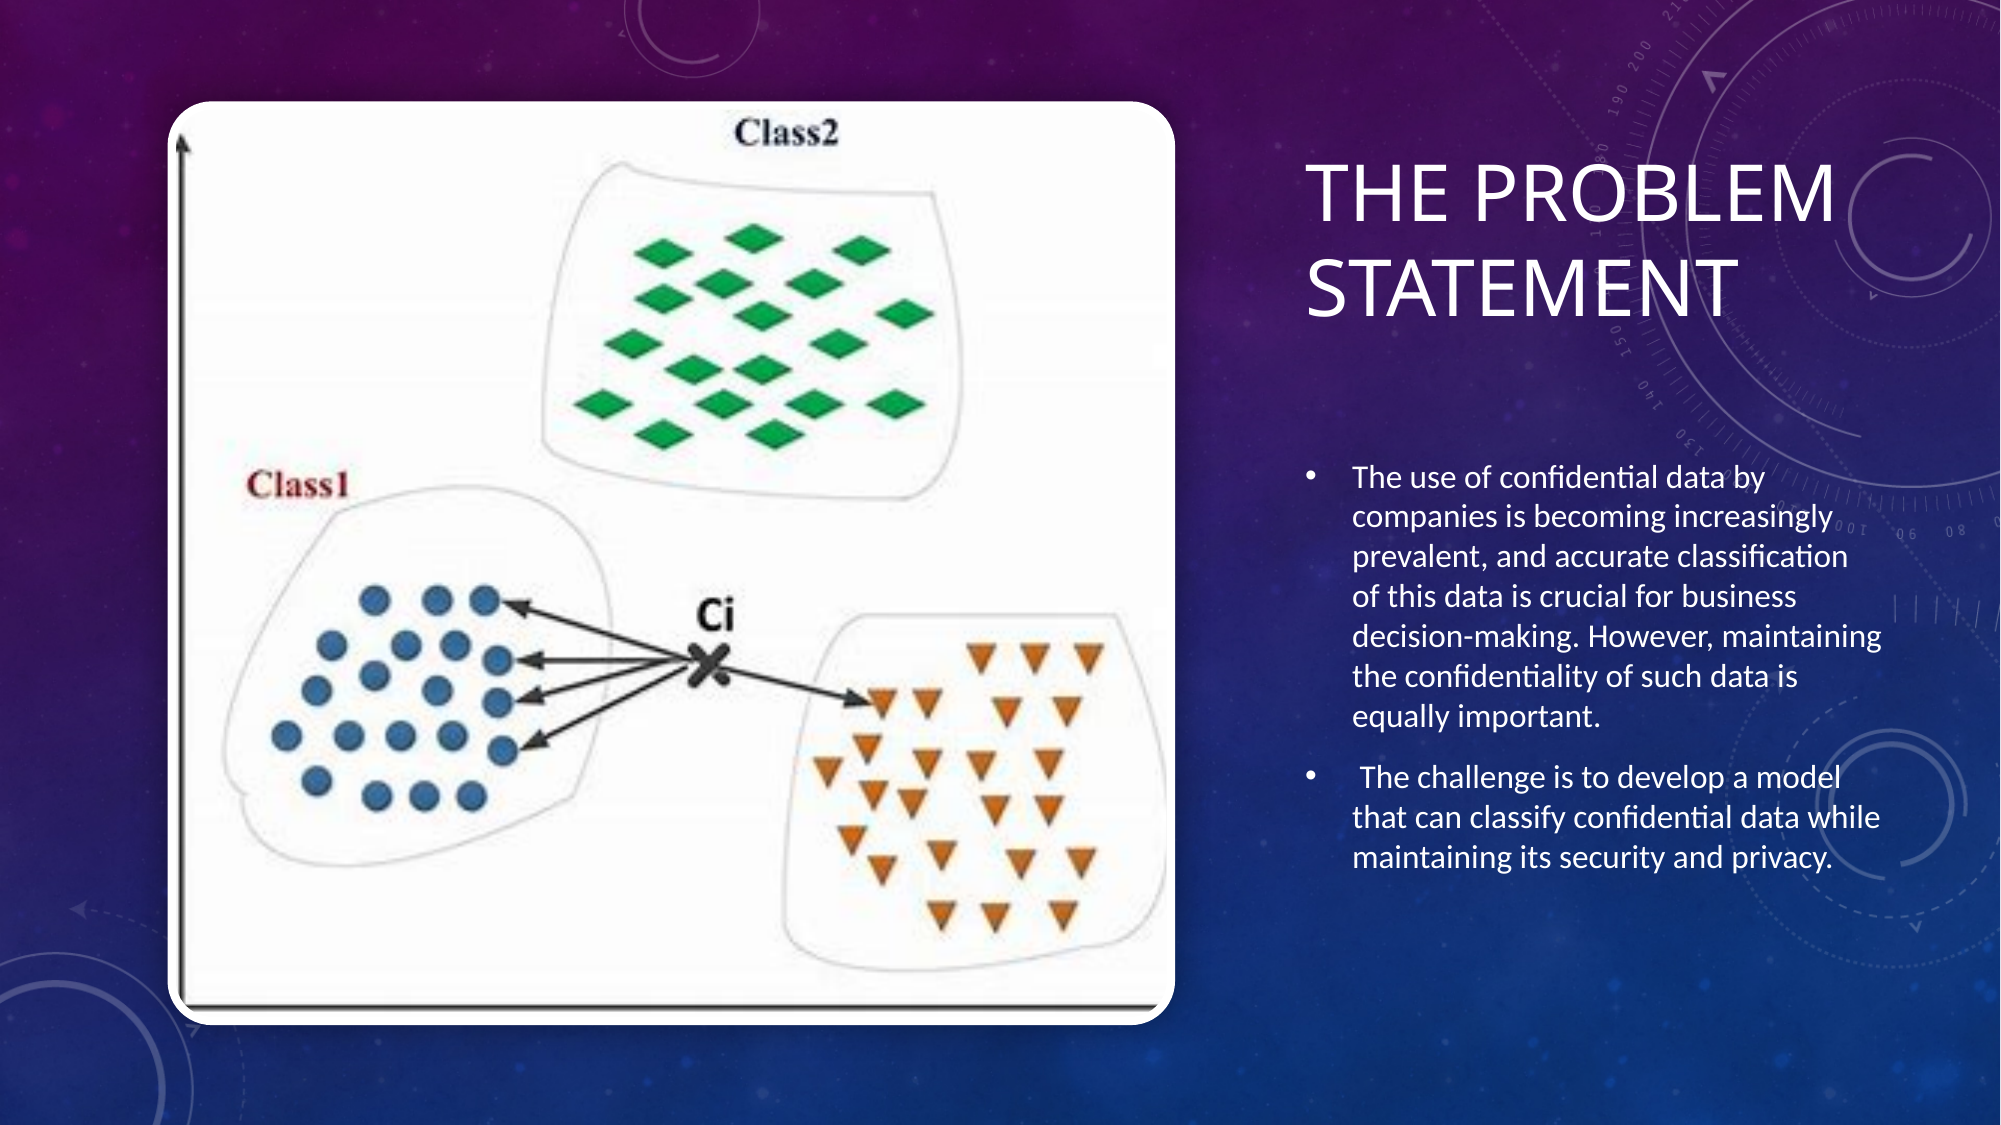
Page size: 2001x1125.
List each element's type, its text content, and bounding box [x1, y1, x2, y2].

picture [0, 0, 2001, 1125]
list The use of confidential data by companies is becoming increasingly prevalent, and accurate classification of this data is crucial for business decision-making. However, maintaining the confidentiality of such data is equally important. The challenge is to develop a model that can classify confidential data while maintaining its security and privacy. [1290, 369, 1899, 1021]
title THE PROBLEM STATEMENT [1290, 105, 1899, 369]
